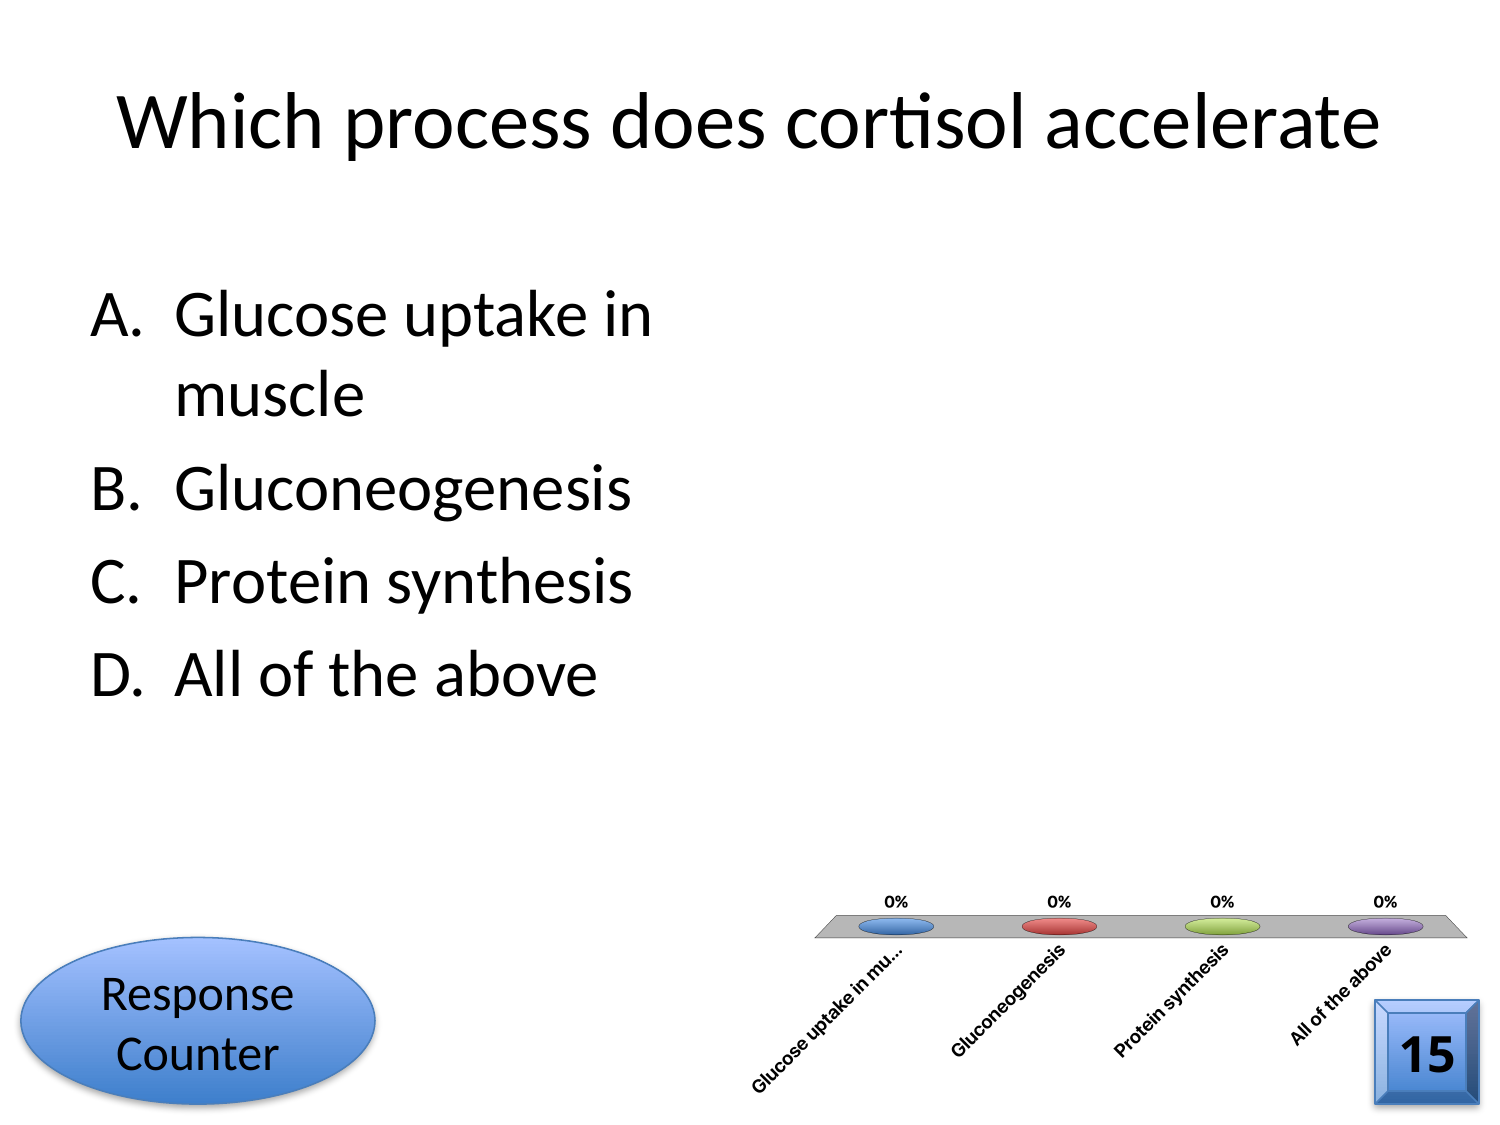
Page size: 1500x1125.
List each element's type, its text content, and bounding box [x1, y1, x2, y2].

list Glucose uptake in muscle Gluconeogenesis Protein synthesis All of the above [75, 262, 737, 1007]
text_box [1374, 999, 1480, 1105]
title Which process does cortisol accelerate [75, 22, 1425, 211]
picture [739, 262, 1490, 1107]
text_box Response Counter [20, 936, 376, 1105]
